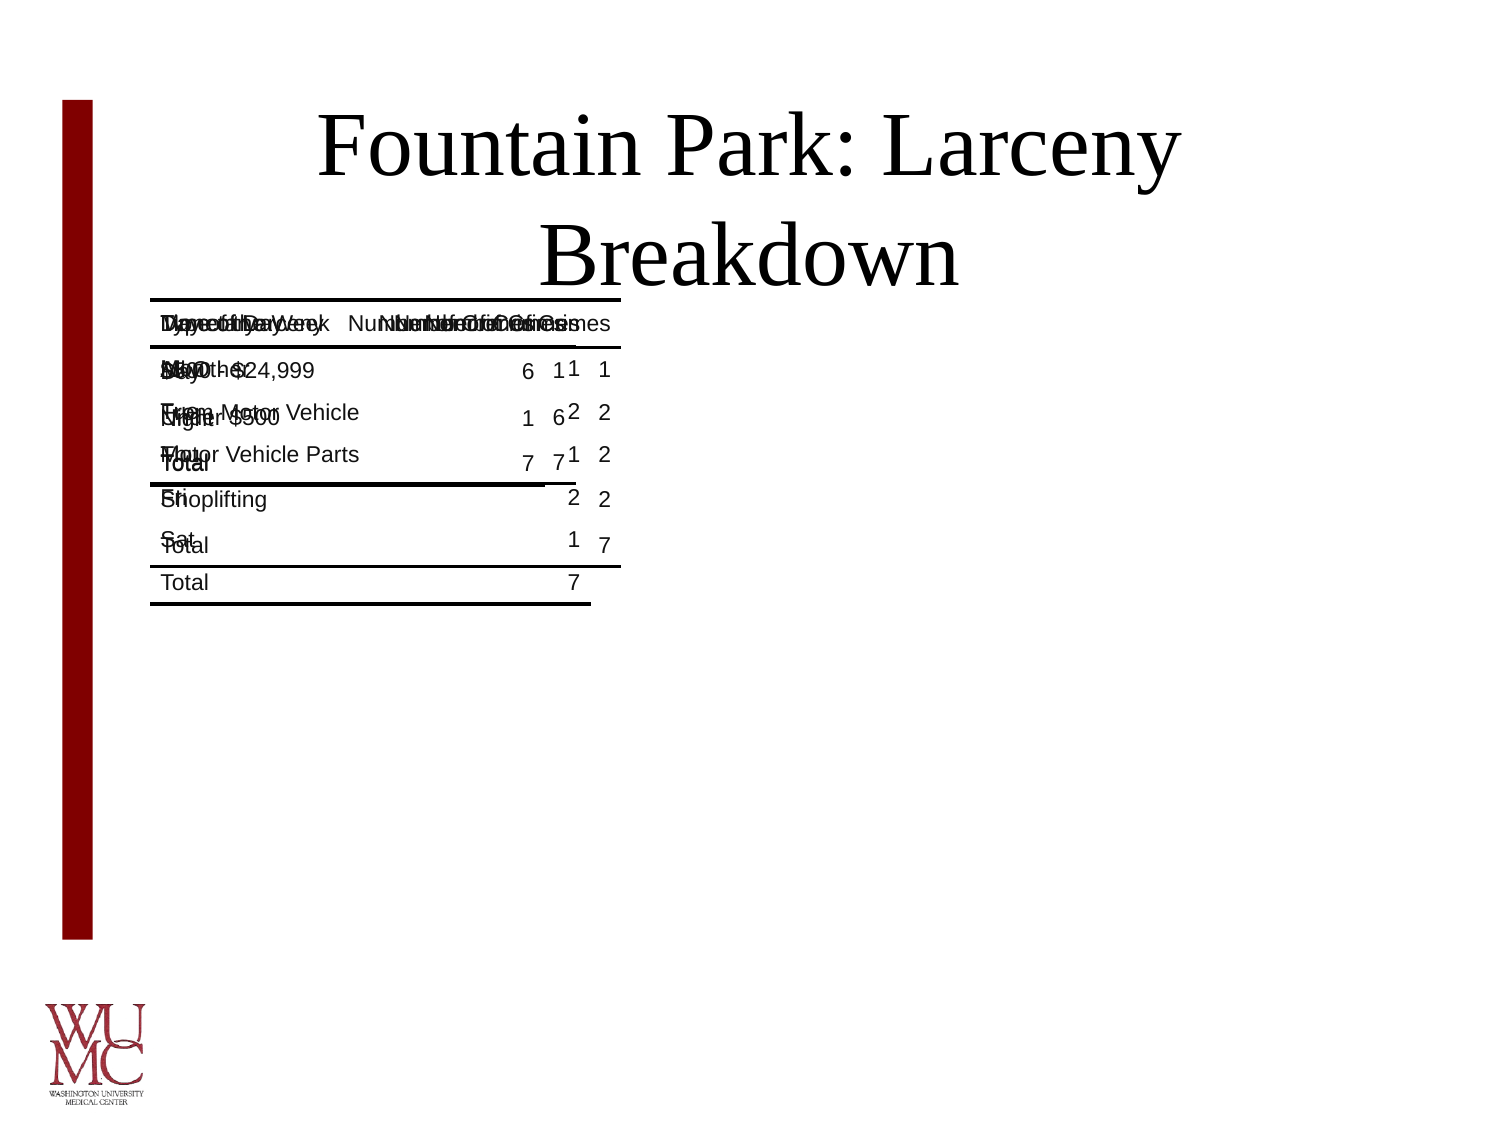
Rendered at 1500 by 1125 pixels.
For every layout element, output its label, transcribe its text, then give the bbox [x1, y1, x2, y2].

table_cell 1 [347, 349, 576, 395]
table_cell 2 [576, 391, 621, 433]
table_cell Shoplifting [150, 485, 393, 524]
table_cell 6 [347, 395, 576, 441]
table_cell 1 [576, 349, 621, 391]
picture [41, 996, 156, 1113]
table_header Number of Crimes [576, 302, 621, 346]
table_cell Under $500 [150, 395, 347, 441]
table_cell 7 [347, 441, 576, 482]
table_cell Total [150, 524, 393, 565]
table_cell $500 - $24,999 [150, 349, 347, 395]
table_cell 7 [362, 568, 591, 602]
title Fountain Park: Larceny Breakdown [112, 99, 1388, 288]
table_cell 2 [393, 476, 621, 524]
table_cell Total [150, 441, 347, 482]
table_header Monetary [150, 302, 347, 345]
table_cell Total [150, 568, 362, 602]
table_cell 7 [393, 524, 621, 565]
table_cell 2 [576, 433, 621, 476]
table_header Number of Crimes [347, 302, 576, 345]
